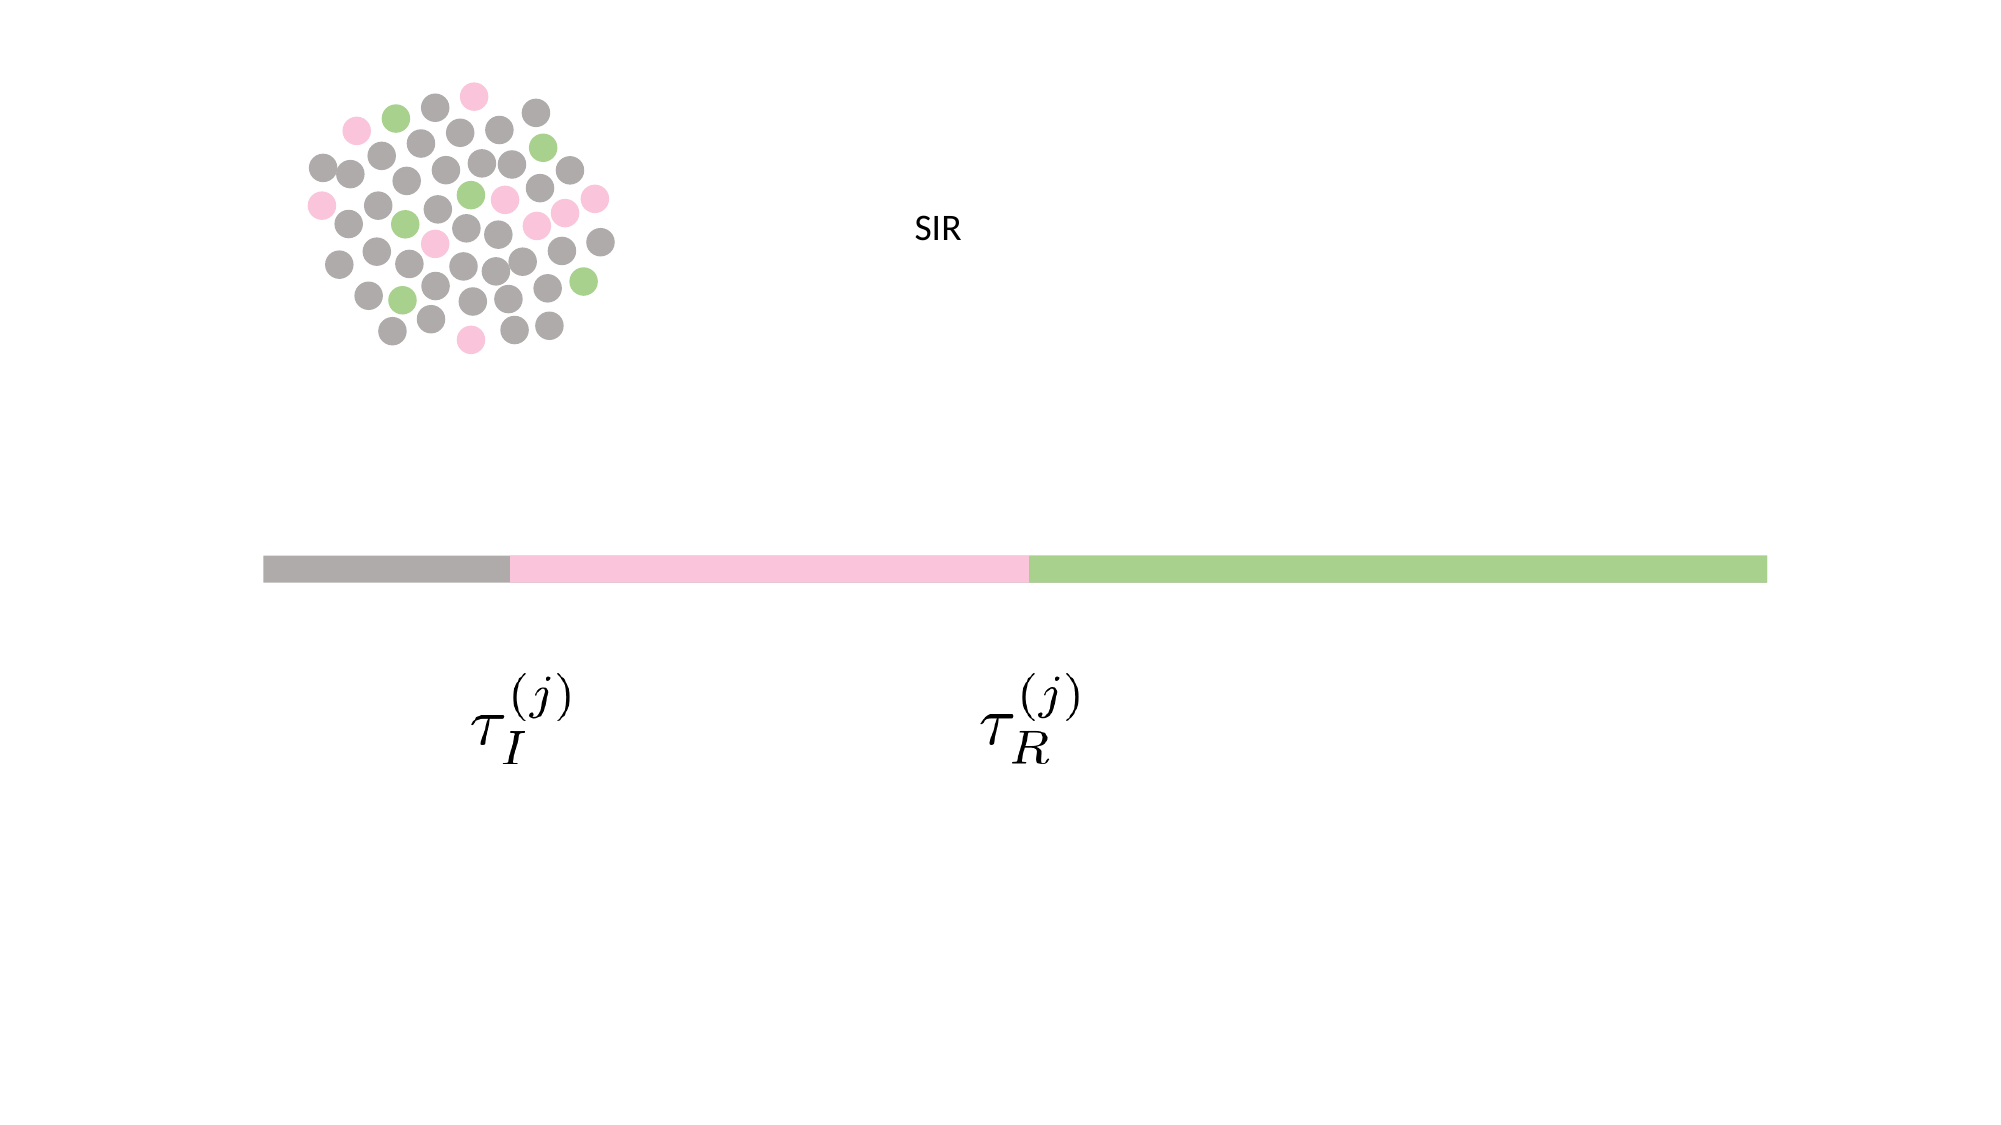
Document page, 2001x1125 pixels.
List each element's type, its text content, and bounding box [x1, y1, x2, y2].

text_box [262, 555, 509, 584]
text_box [307, 82, 615, 355]
picture [980, 673, 1079, 764]
picture [471, 673, 570, 764]
text_box [1028, 555, 1768, 584]
text_box SIR [899, 195, 1256, 256]
text_box [509, 555, 1028, 584]
